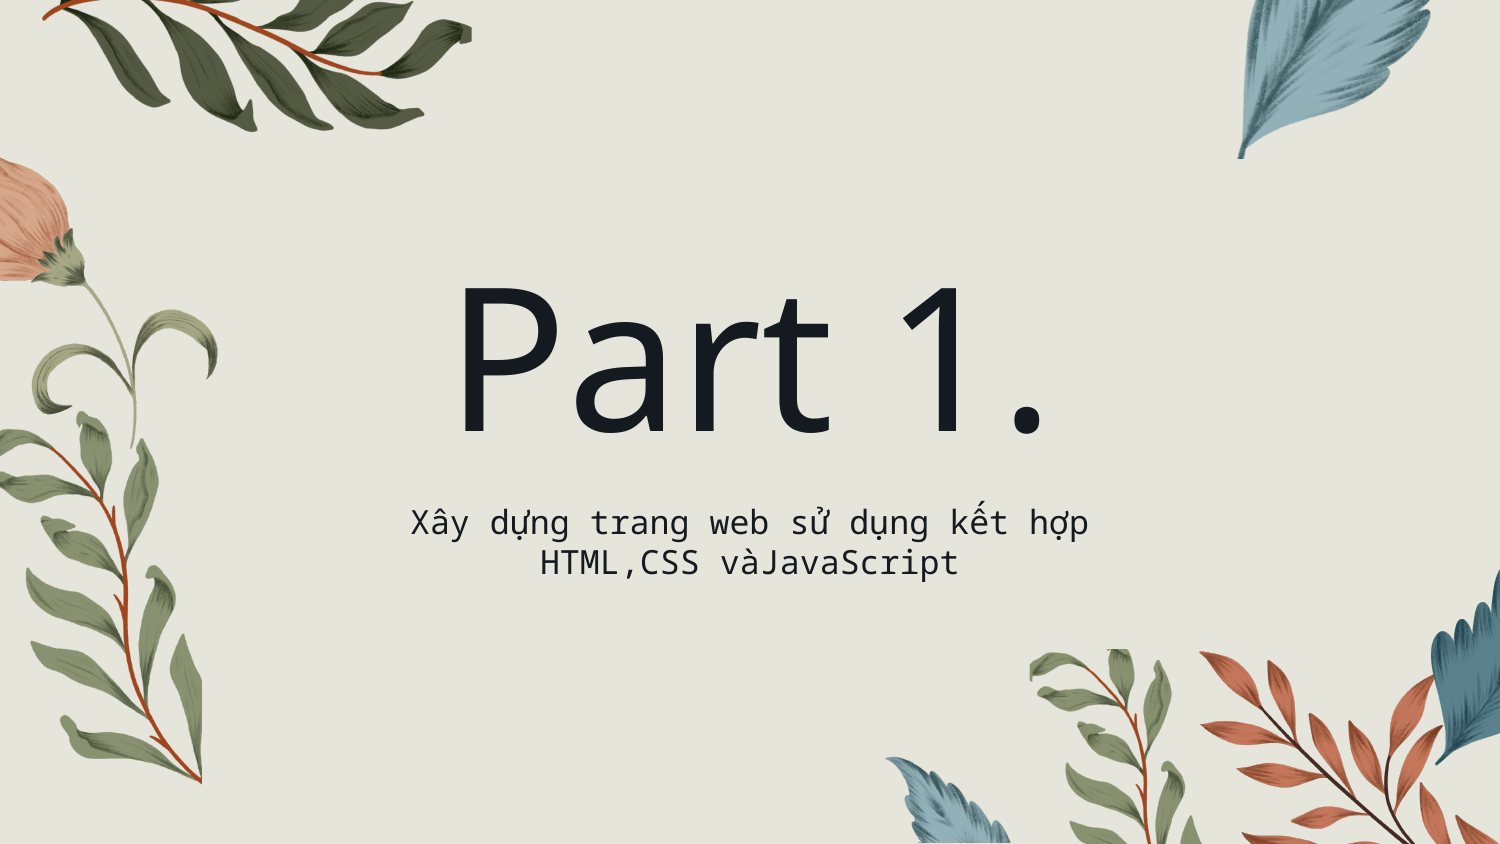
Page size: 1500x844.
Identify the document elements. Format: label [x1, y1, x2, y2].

text_box [0, 0, 1500, 844]
